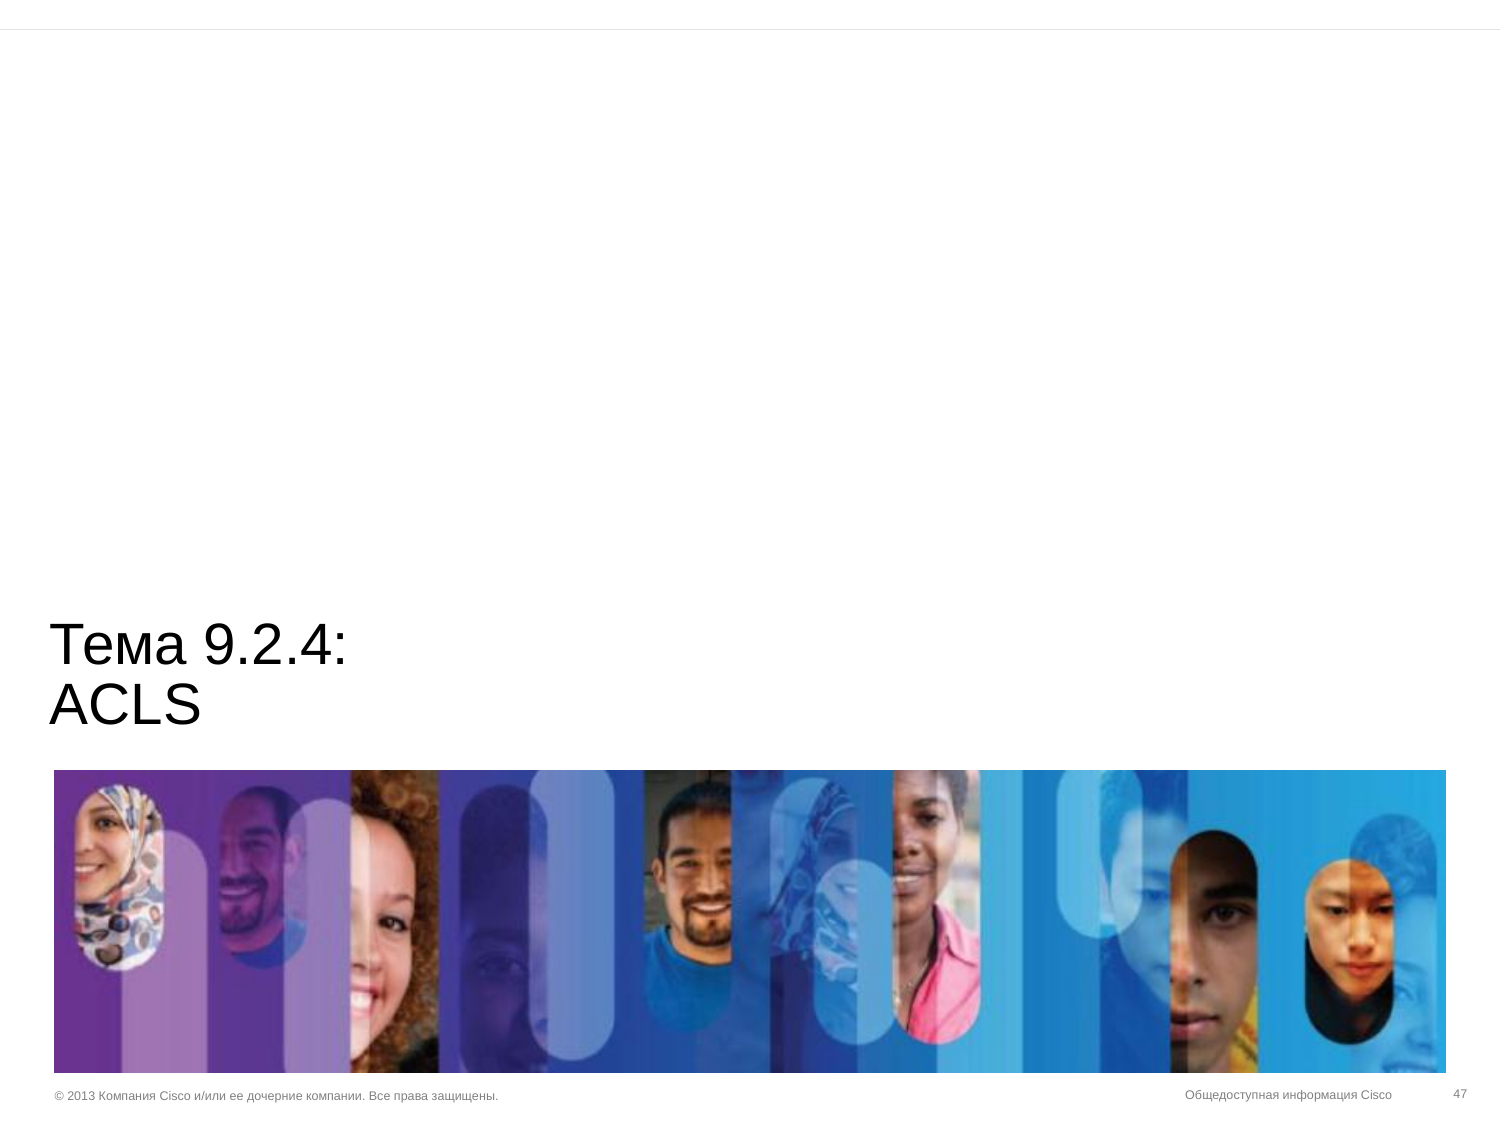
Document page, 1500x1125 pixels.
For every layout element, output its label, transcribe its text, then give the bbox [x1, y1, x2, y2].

title Тема 9.2.4: ACLS [36, 65, 1439, 744]
picture [54, 770, 1446, 1073]
